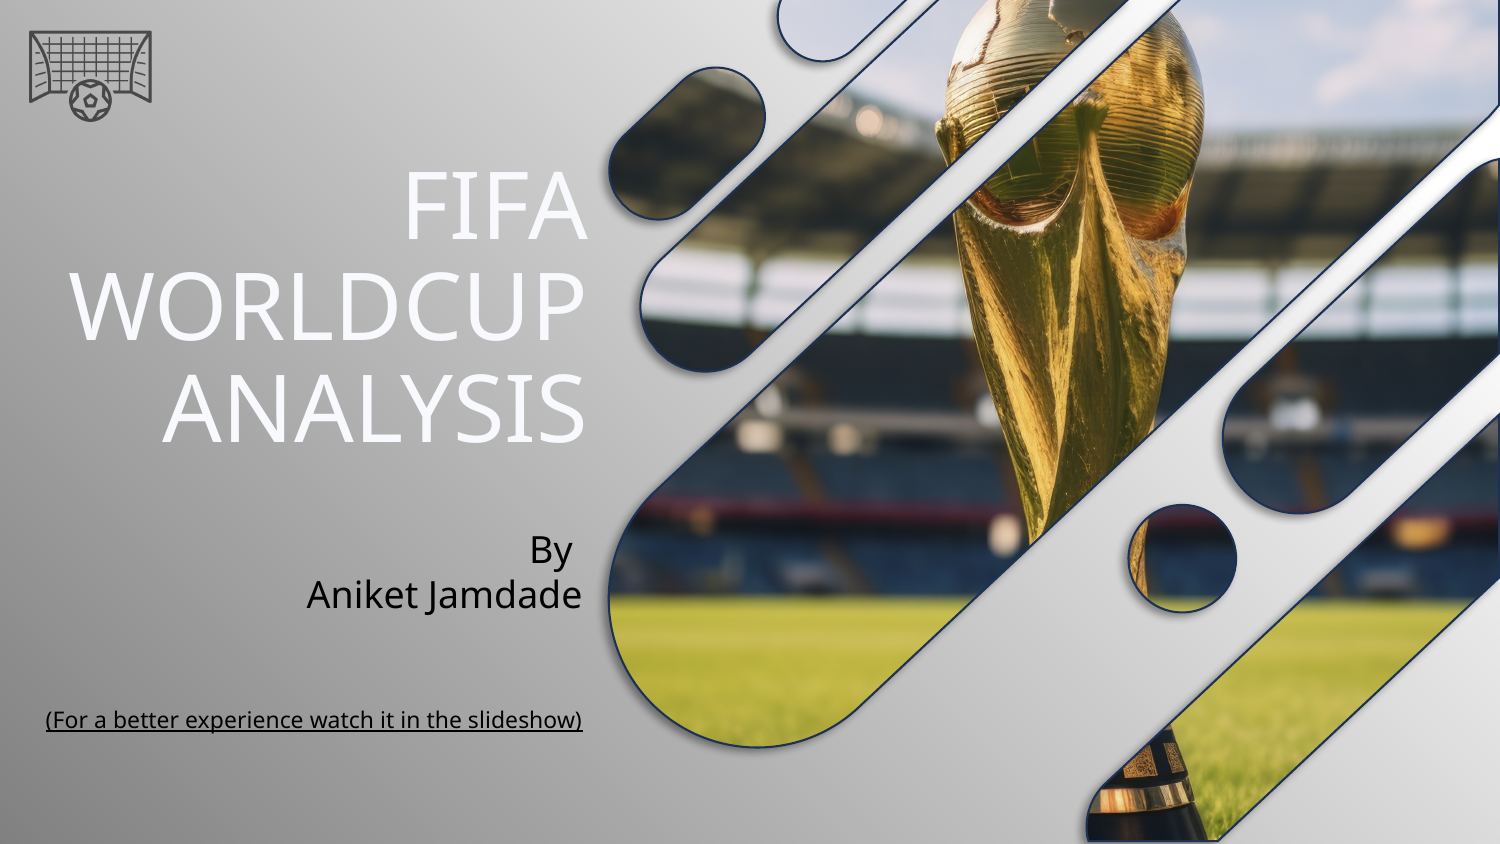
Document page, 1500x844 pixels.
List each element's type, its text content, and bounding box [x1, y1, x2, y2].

text_box [1085, 412, 1500, 843]
text_box [607, 0, 1500, 749]
picture [15, 0, 166, 150]
text_box FIFA WORLDCUP ANALYSIS [6, 146, 604, 478]
text_box By Aniket Jamdade (For a better experience watch it in the slideshow) [15, 518, 598, 741]
